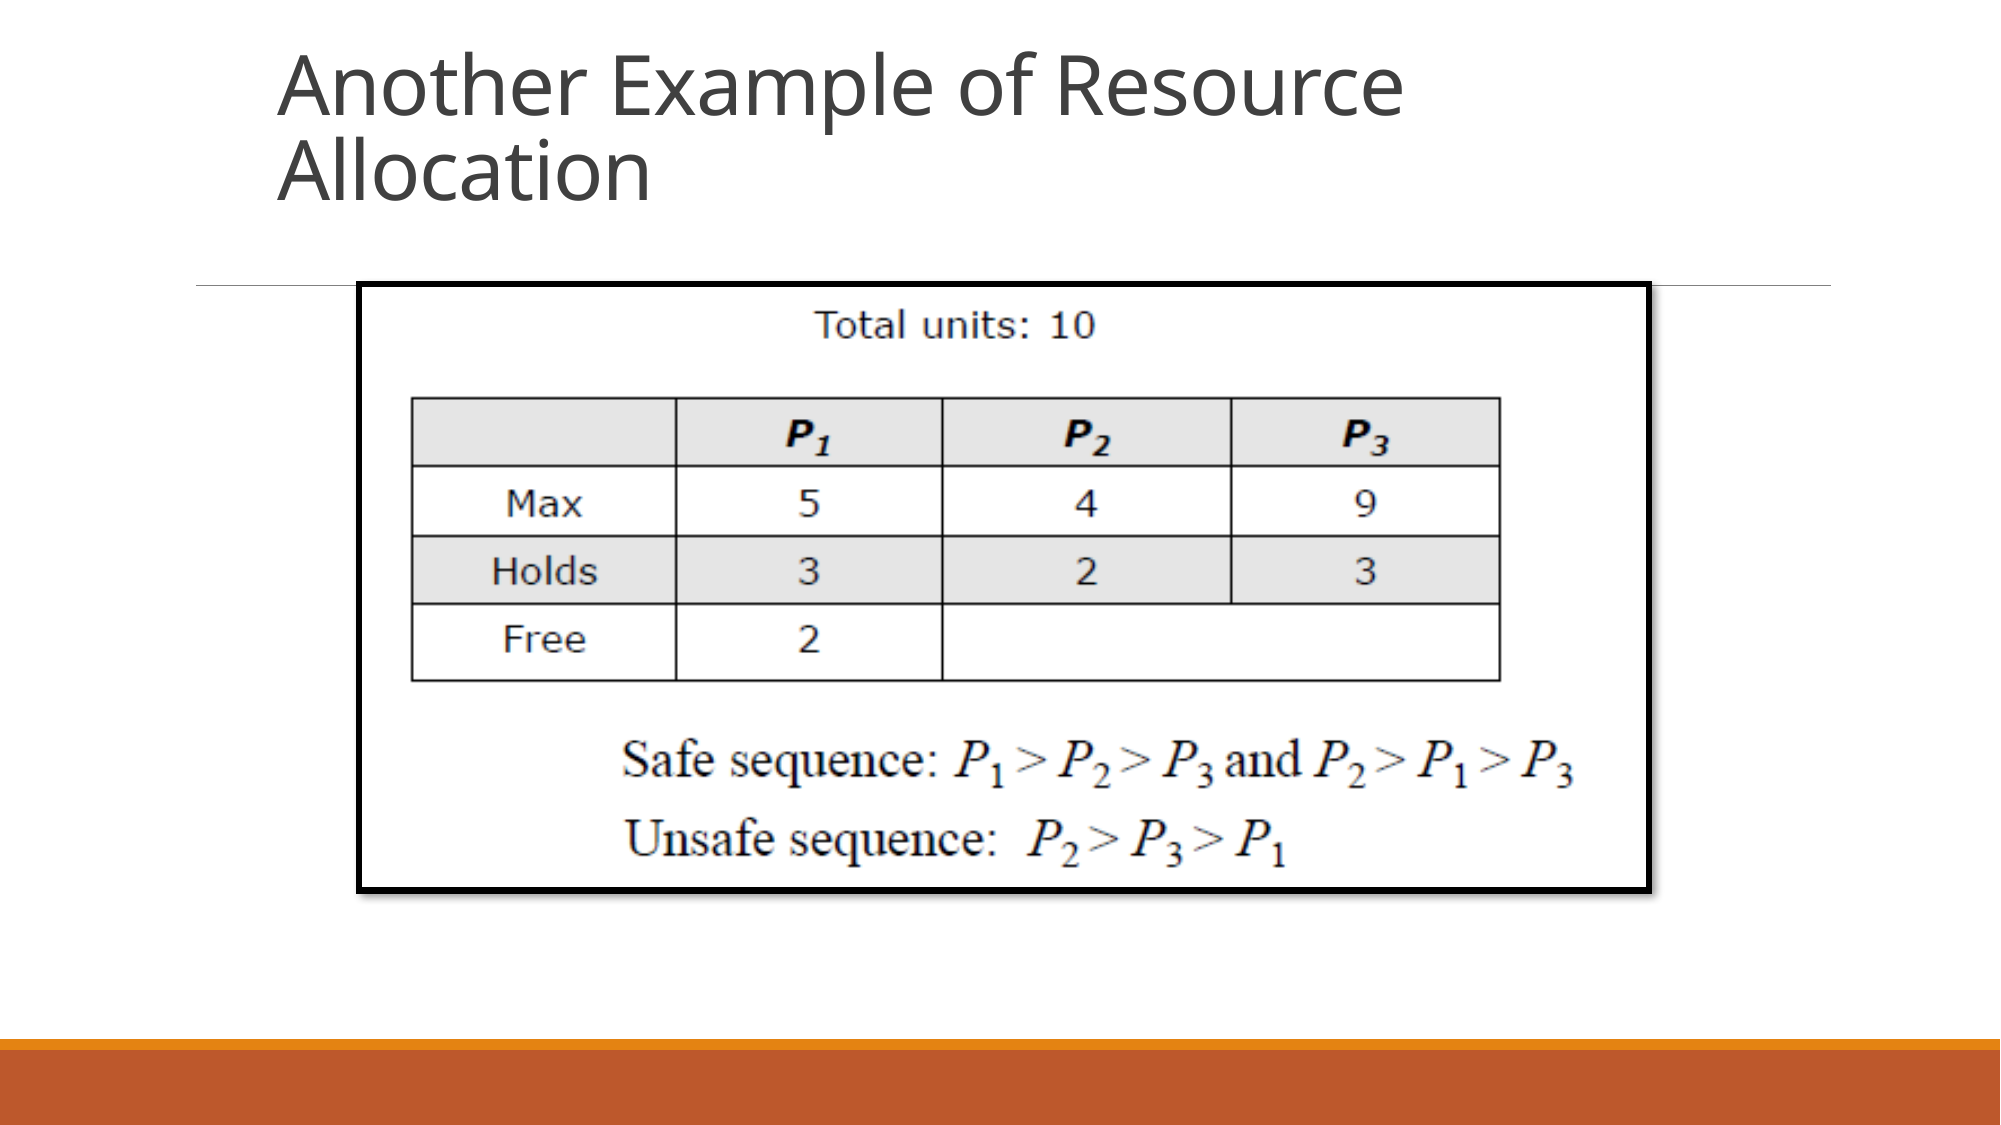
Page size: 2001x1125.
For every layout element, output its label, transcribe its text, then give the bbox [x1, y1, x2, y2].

title Another Example of Resource Allocation [262, 37, 1738, 225]
picture [361, 286, 1647, 888]
